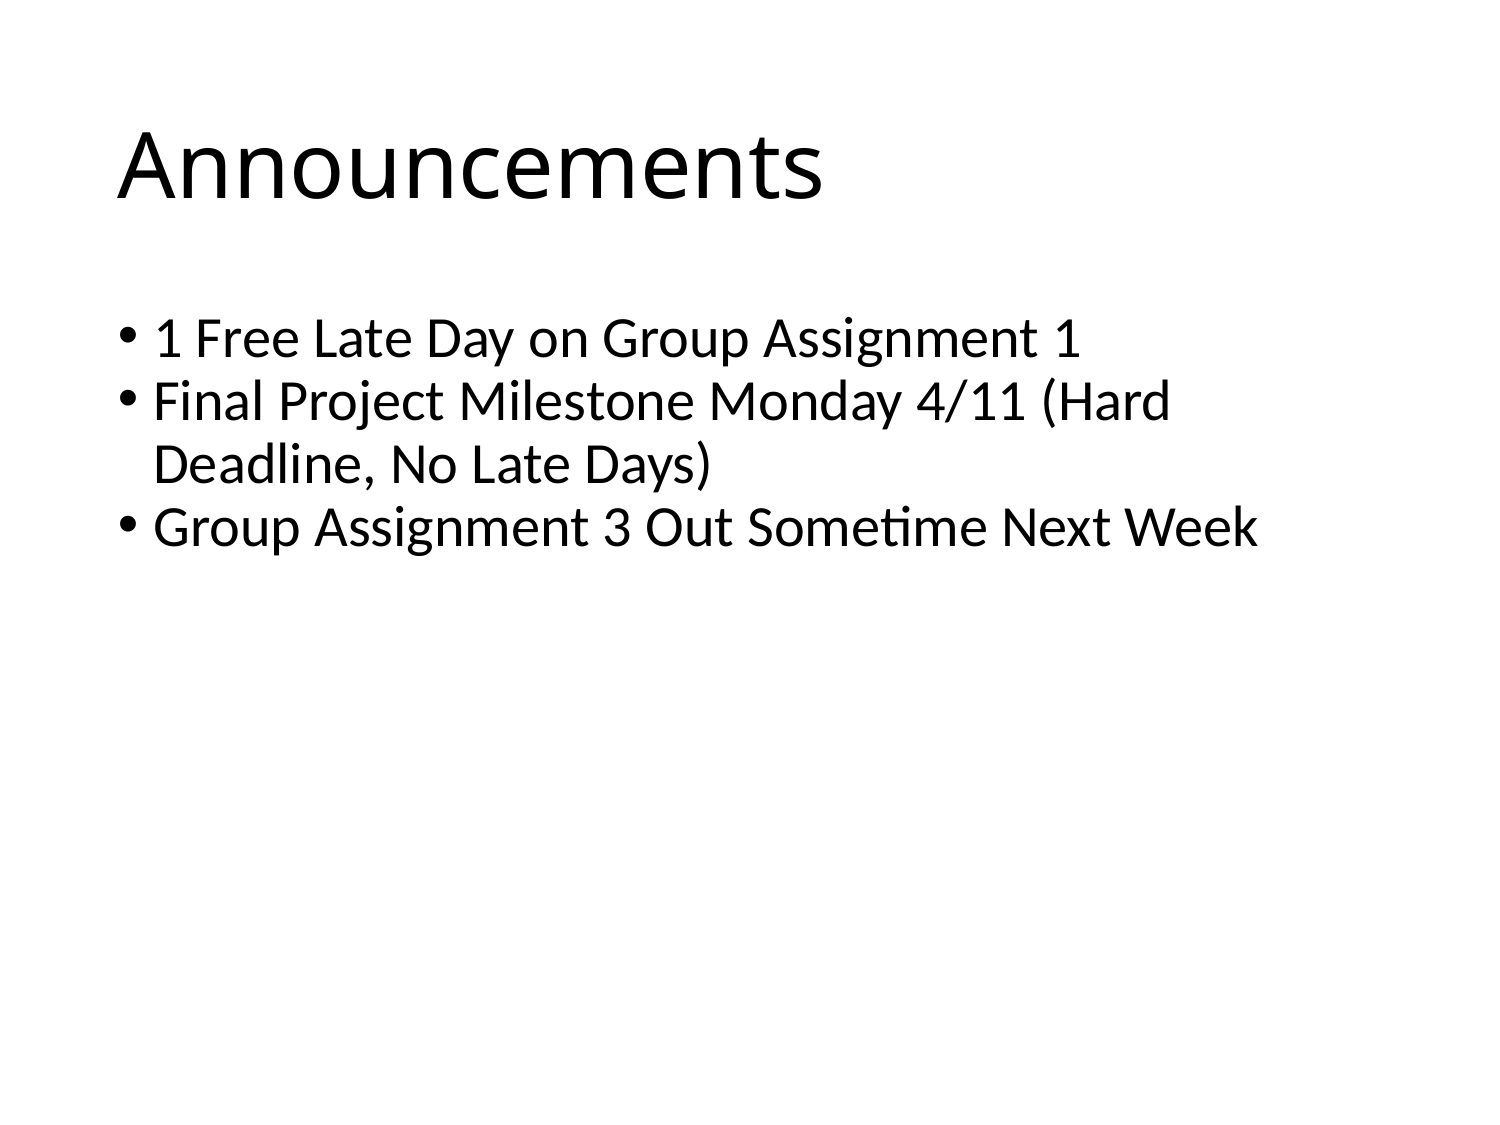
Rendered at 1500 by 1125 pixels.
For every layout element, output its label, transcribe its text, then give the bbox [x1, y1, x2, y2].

text_box 1 Free Late Day on Group Assignment 1 Final Project Milestone Monday 4/11 (Hard Deadline, No Late Days) Group Assignment 3 Out Sometime Next Week [103, 299, 1397, 1014]
text_box Announcements [103, 59, 1397, 278]
